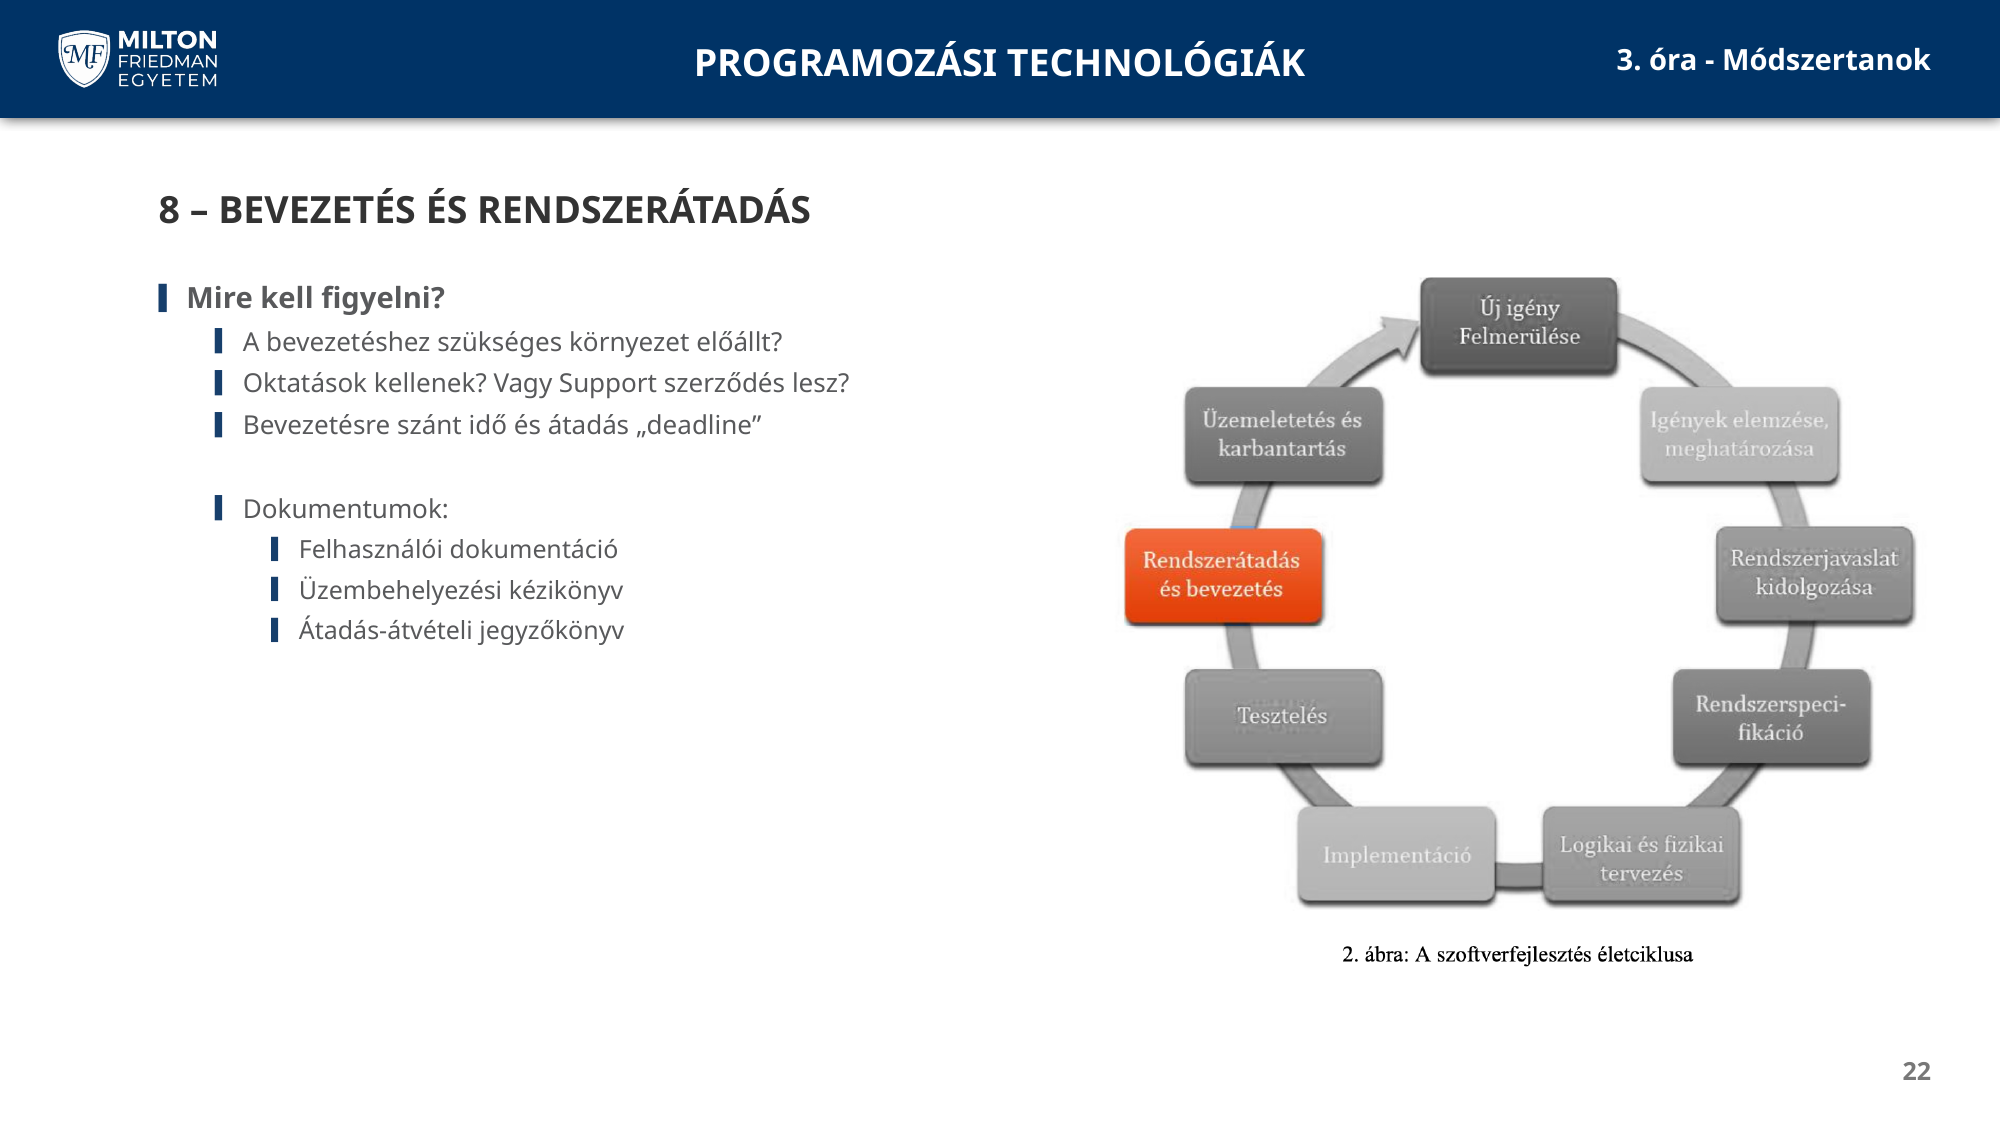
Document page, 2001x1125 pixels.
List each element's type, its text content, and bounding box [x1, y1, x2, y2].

text_box [0, 0, 2000, 120]
picture [58, 29, 218, 89]
text_box 3. óra - Módszertanok [1541, 33, 1947, 84]
text_box Mire kell figyelni? A bevezetéshez szükséges környezet előállt? Oktatások kellenek? Vagy Support szerződés lesz? Bevezetésre szánt idő és átadás „deadline” Dokumentumok: Felhasználói dokumentáció Üzembehelyezési kézikönyv Átadás-átvételi jegyzőkönyv [143, 272, 1076, 1043]
slide_number 21 [1496, 1042, 1947, 1103]
text_box PROGRAMOZÁSI TECHNOLÓGIÁK [608, 31, 1392, 92]
text_box 8 – BEVEZETÉS ÉS RENDSZERÁTADÁS [143, 179, 1392, 239]
picture [1067, 239, 2000, 978]
